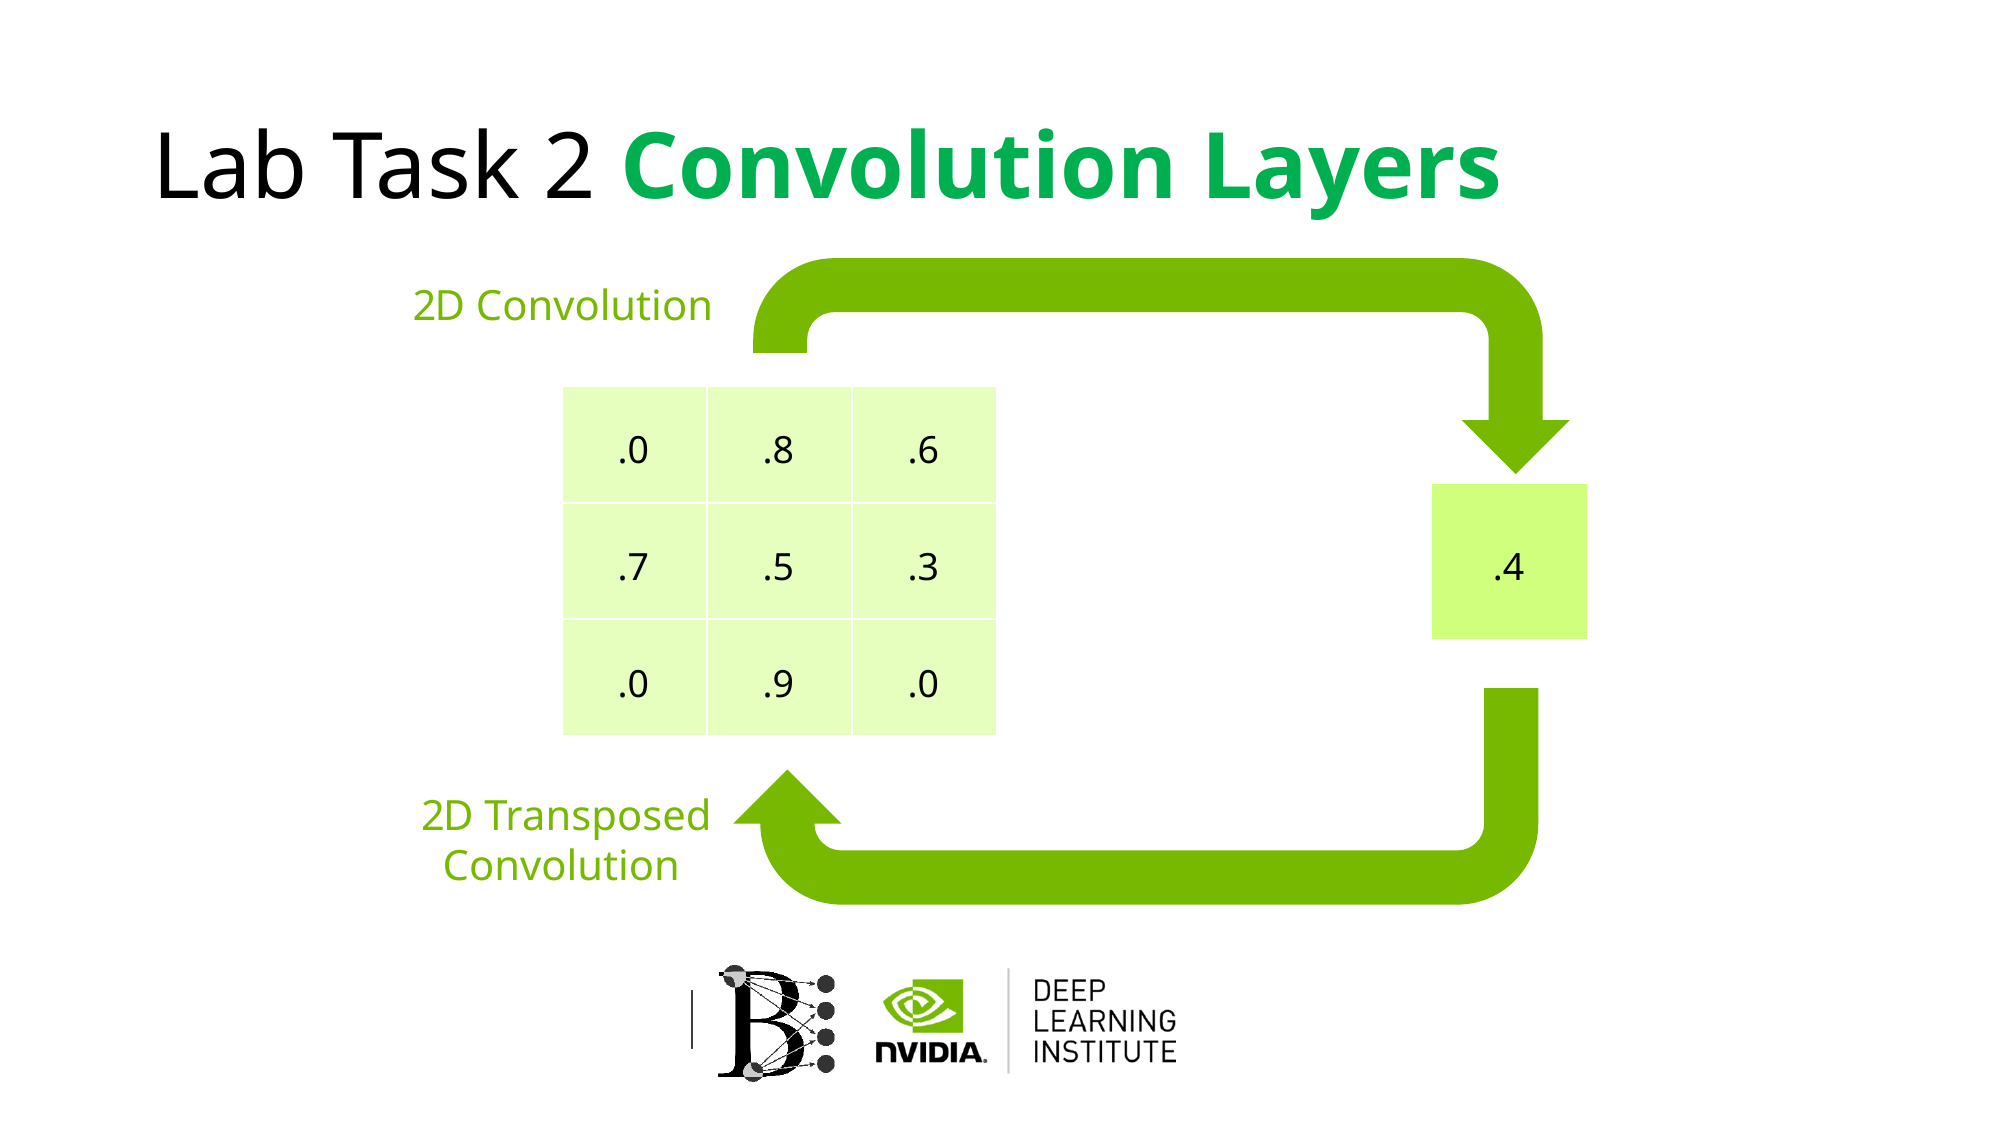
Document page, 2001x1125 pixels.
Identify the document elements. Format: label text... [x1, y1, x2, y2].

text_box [412, 258, 1588, 905]
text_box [691, 950, 850, 1095]
picture [862, 950, 1189, 1095]
title Lab Task 2 Convolution Layers [137, 59, 1863, 278]
